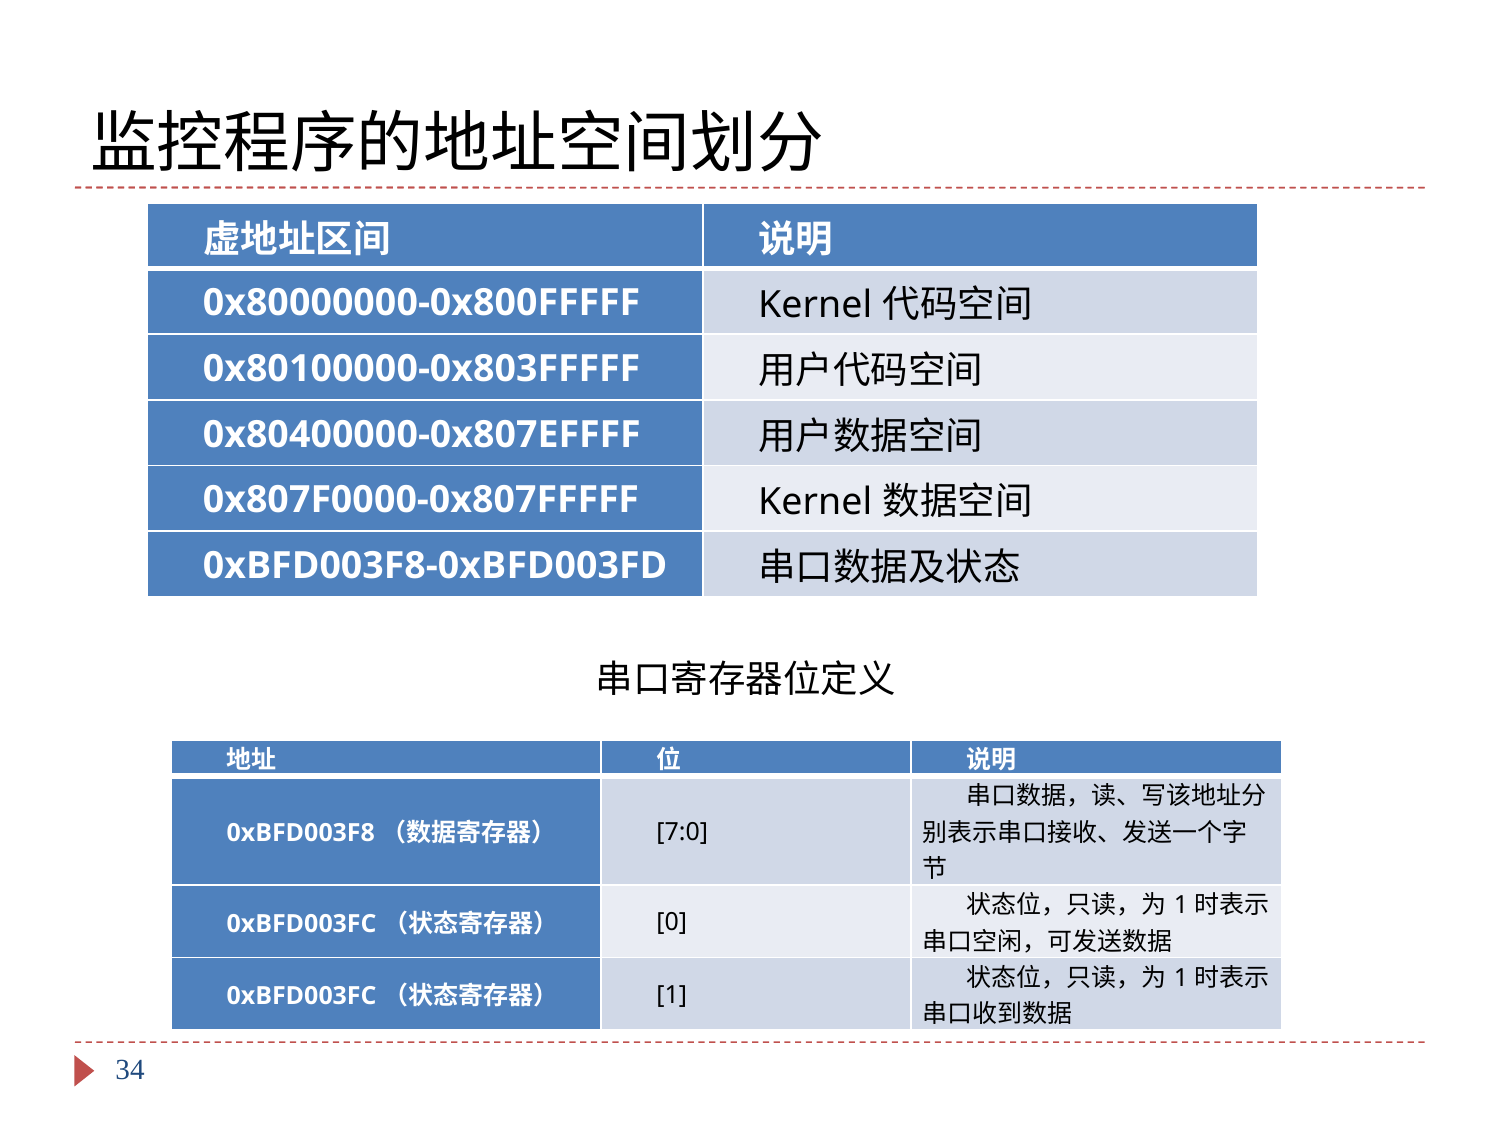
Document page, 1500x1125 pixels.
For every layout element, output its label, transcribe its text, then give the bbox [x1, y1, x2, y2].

table_cell 0xBFD003F8-0xBFD003FD [148, 532, 702, 596]
slide_number 34 [100, 1042, 426, 1103]
table_cell 用户数据空间 [704, 401, 1257, 465]
table_cell 状态位，只读，为1时表示串口收到数据 [912, 958, 1281, 1029]
text_box 串口寄存器位定义 [580, 647, 920, 708]
table_cell 0xBFD003FC（状态寄存器） [172, 886, 600, 957]
table_cell 串口数据，读、写该地址分别表示串口接收、发送一个字节 [912, 779, 1281, 884]
table_cell [7:0] [602, 779, 910, 884]
table_header 地址 [172, 741, 600, 773]
table_cell 0xBFD003F8（数据寄存器） [172, 779, 600, 884]
title 监控程序的地址空间划分 [75, 24, 1425, 188]
table_cell [1] [602, 958, 910, 1029]
table_header 位 [602, 741, 910, 773]
table_cell Kernel数据空间 [704, 466, 1257, 530]
table_cell [0] [602, 886, 910, 957]
table_cell 0x80000000-0x800FFFFF [148, 271, 702, 333]
table_cell 0x80400000-0x807EFFFF [148, 401, 702, 465]
table_header 虚地址区间 [148, 204, 702, 266]
table_header 说明 [704, 204, 1257, 266]
table_cell 串口数据及状态 [704, 532, 1257, 596]
table_cell 0xBFD003FC（状态寄存器） [172, 958, 600, 1029]
table_cell 状态位，只读，为1时表示串口空闲，可发送数据 [912, 886, 1281, 957]
table_cell 用户代码空间 [704, 335, 1257, 399]
table_cell 0x807F0000-0x807FFFFF [148, 466, 702, 530]
table_cell Kernel代码空间 [704, 271, 1257, 333]
table_header 说明 [912, 741, 1281, 773]
table_cell 0x80100000-0x803FFFFF [148, 335, 702, 399]
